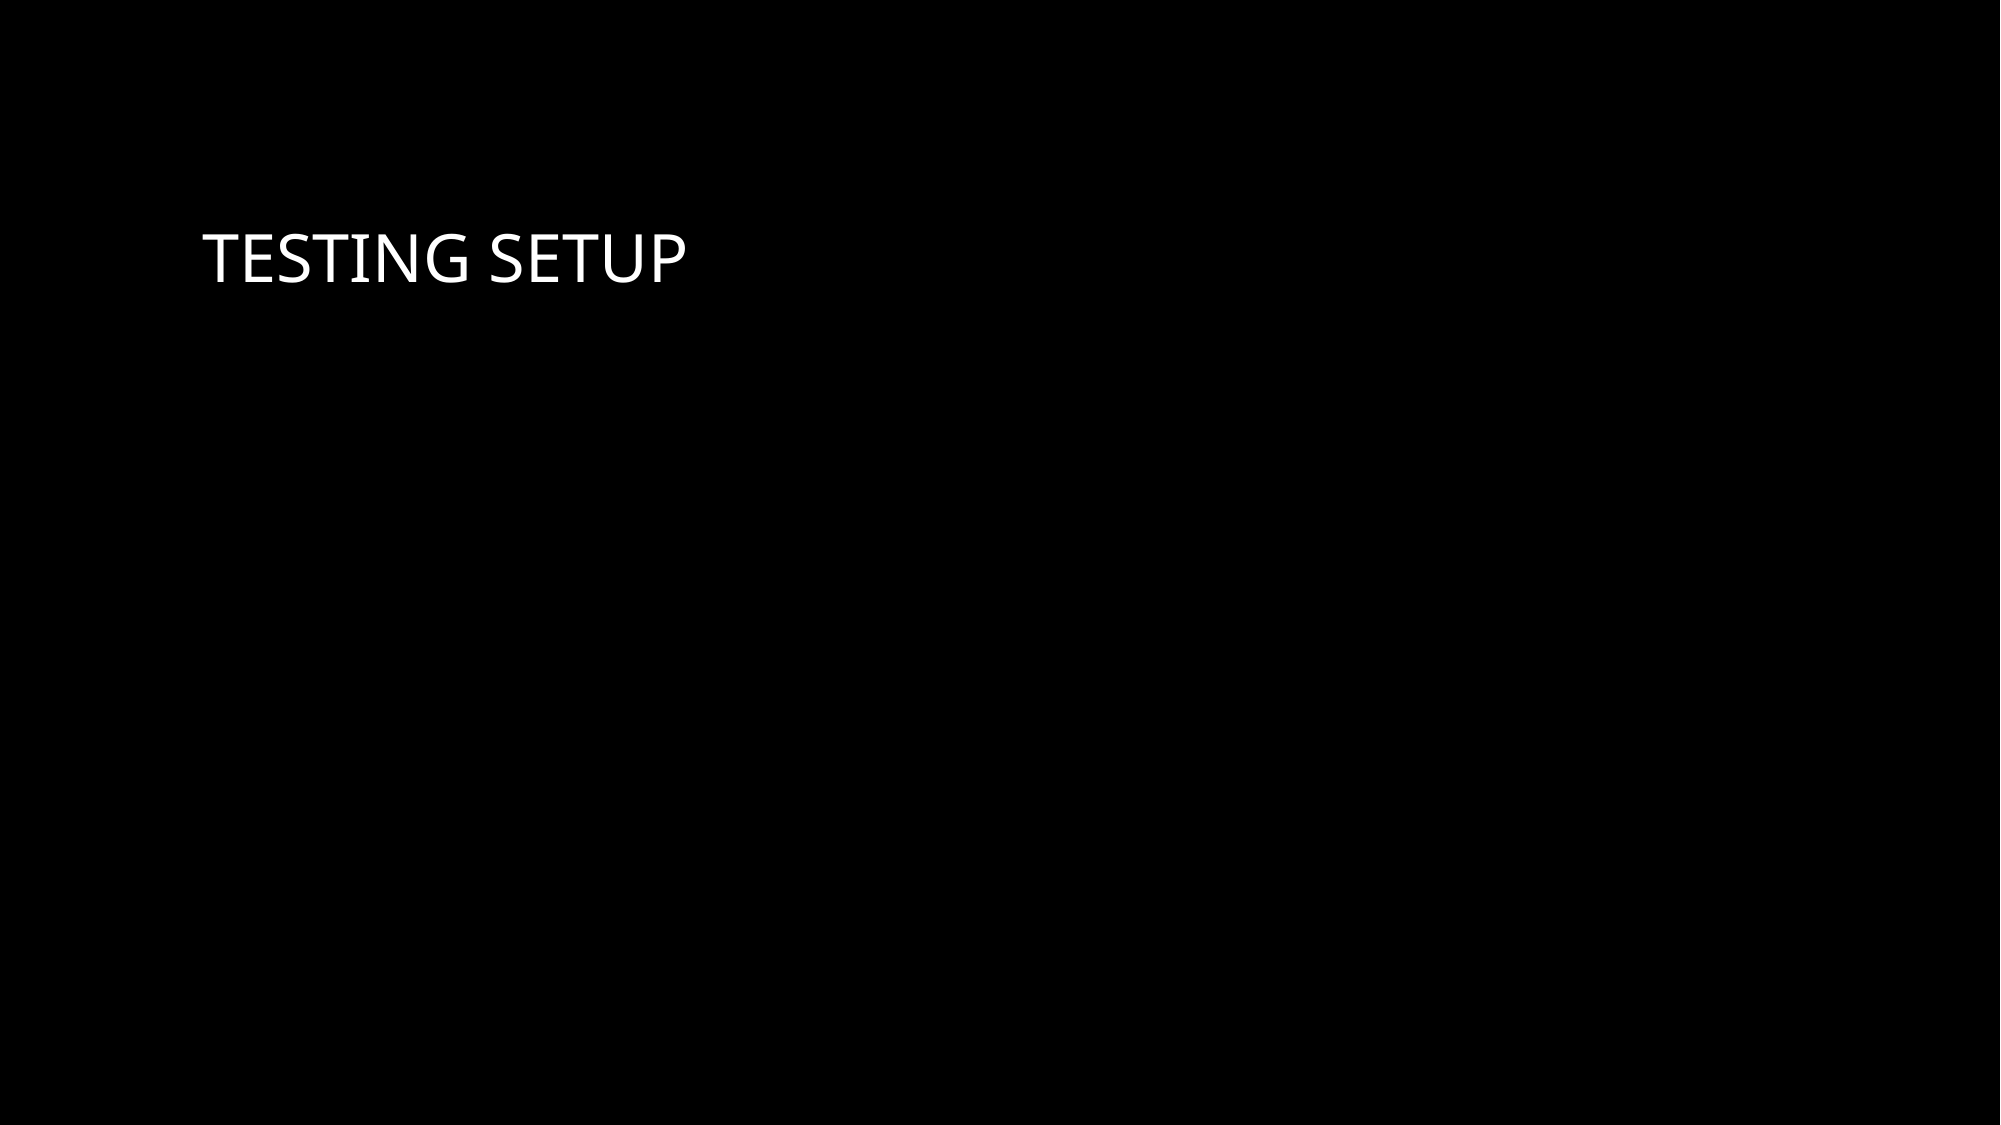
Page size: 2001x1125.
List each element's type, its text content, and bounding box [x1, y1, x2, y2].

title Testing Setup [187, 99, 1813, 413]
